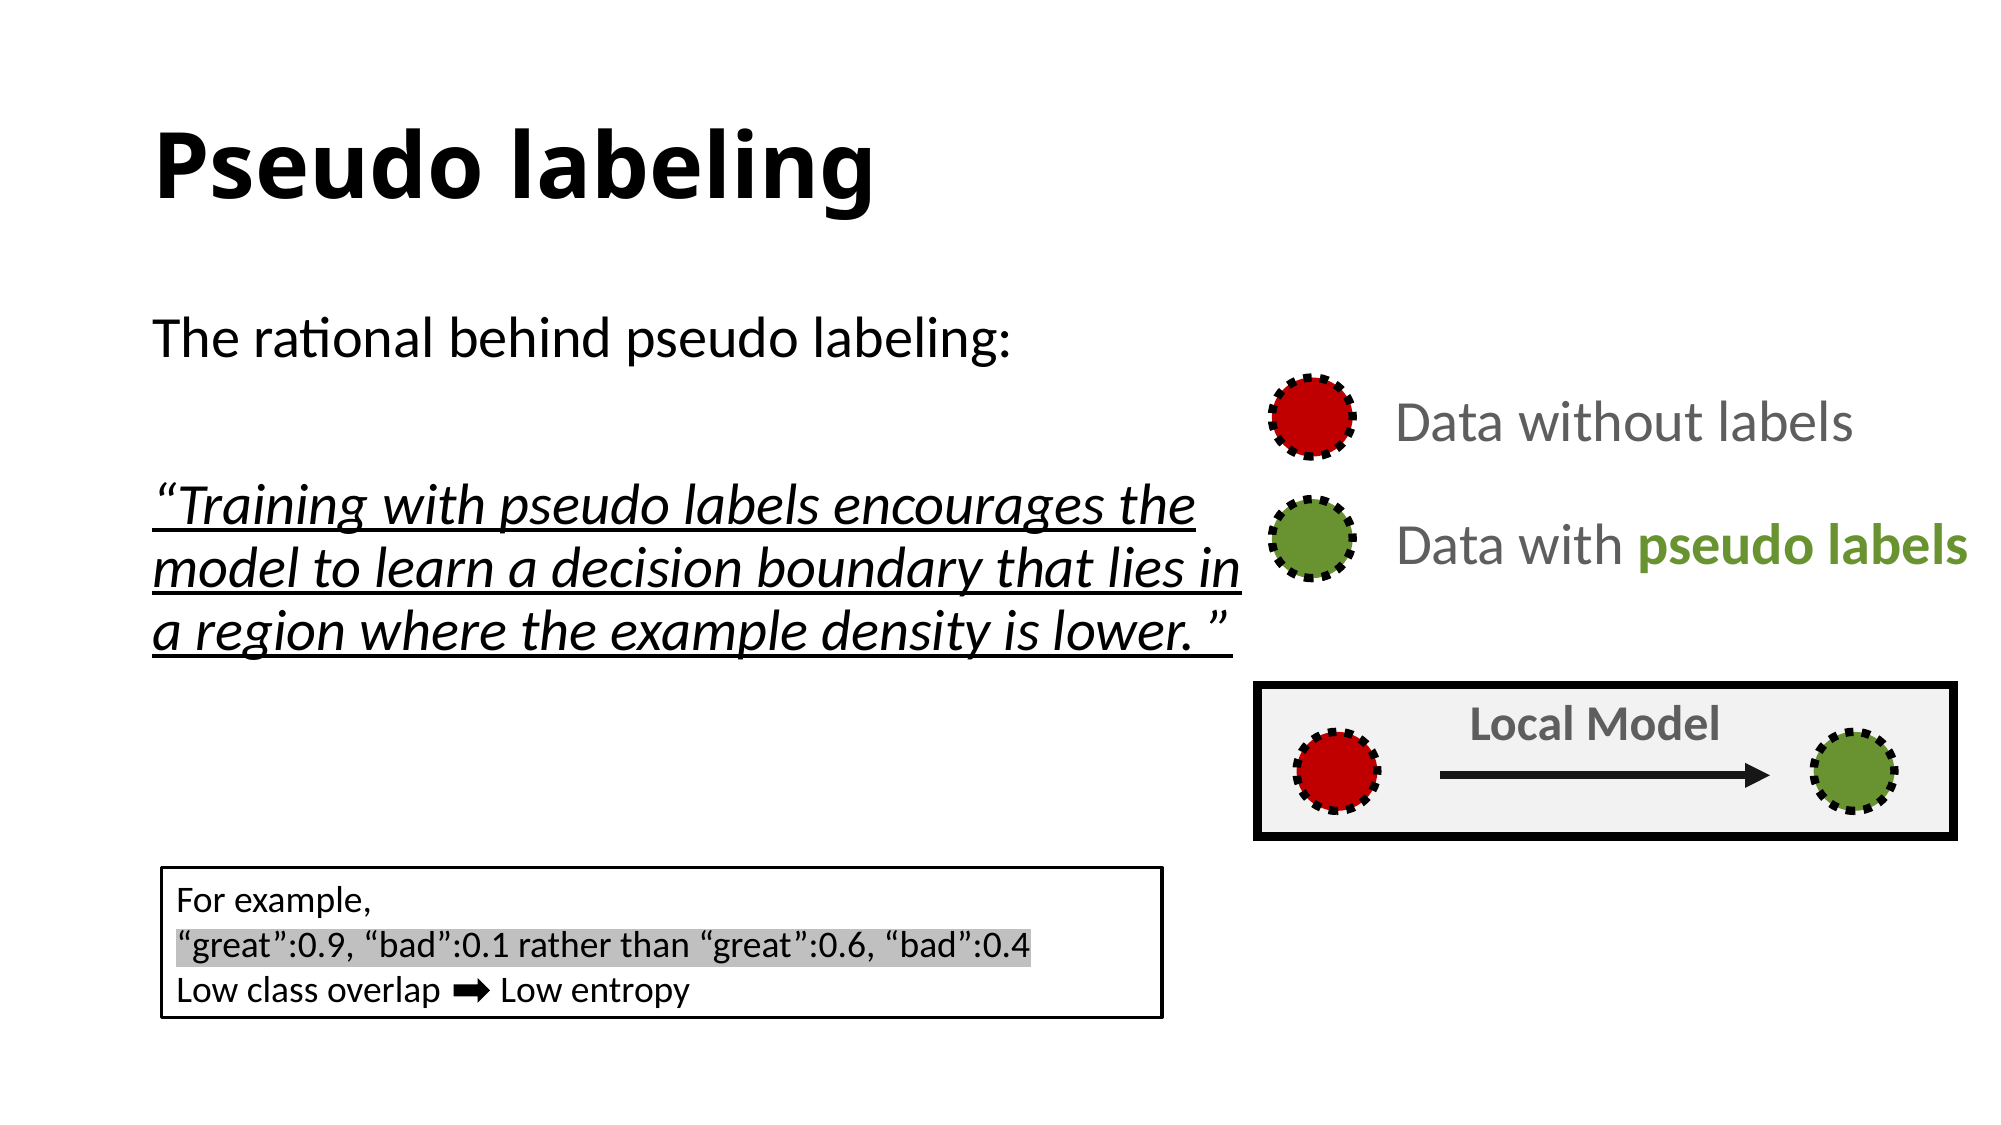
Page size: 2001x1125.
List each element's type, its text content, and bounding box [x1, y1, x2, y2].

text_box Data without labels [1390, 378, 1968, 457]
text_box [1257, 685, 1954, 837]
title Pseudo labeling [137, 59, 1863, 278]
text_box For example, “great”:0.9, “bad”:0.1 rather than “great”:0.6, “bad”:0.4 Low class overlap Low entropy [161, 867, 1162, 1018]
list The rational behind pseudo labeling: “Training with pseudo labels encourages the model to learn a decision boundary that lies in a region where the example density is lower. ” [137, 299, 1258, 761]
text_box [1296, 731, 1378, 811]
text_box [1813, 731, 1895, 811]
text_box [1271, 377, 1353, 457]
text_box Local Model [1465, 686, 1726, 755]
text_box Data with pseudo labels [1391, 502, 2000, 581]
text_box [453, 977, 491, 1003]
text_box [1271, 499, 1353, 579]
